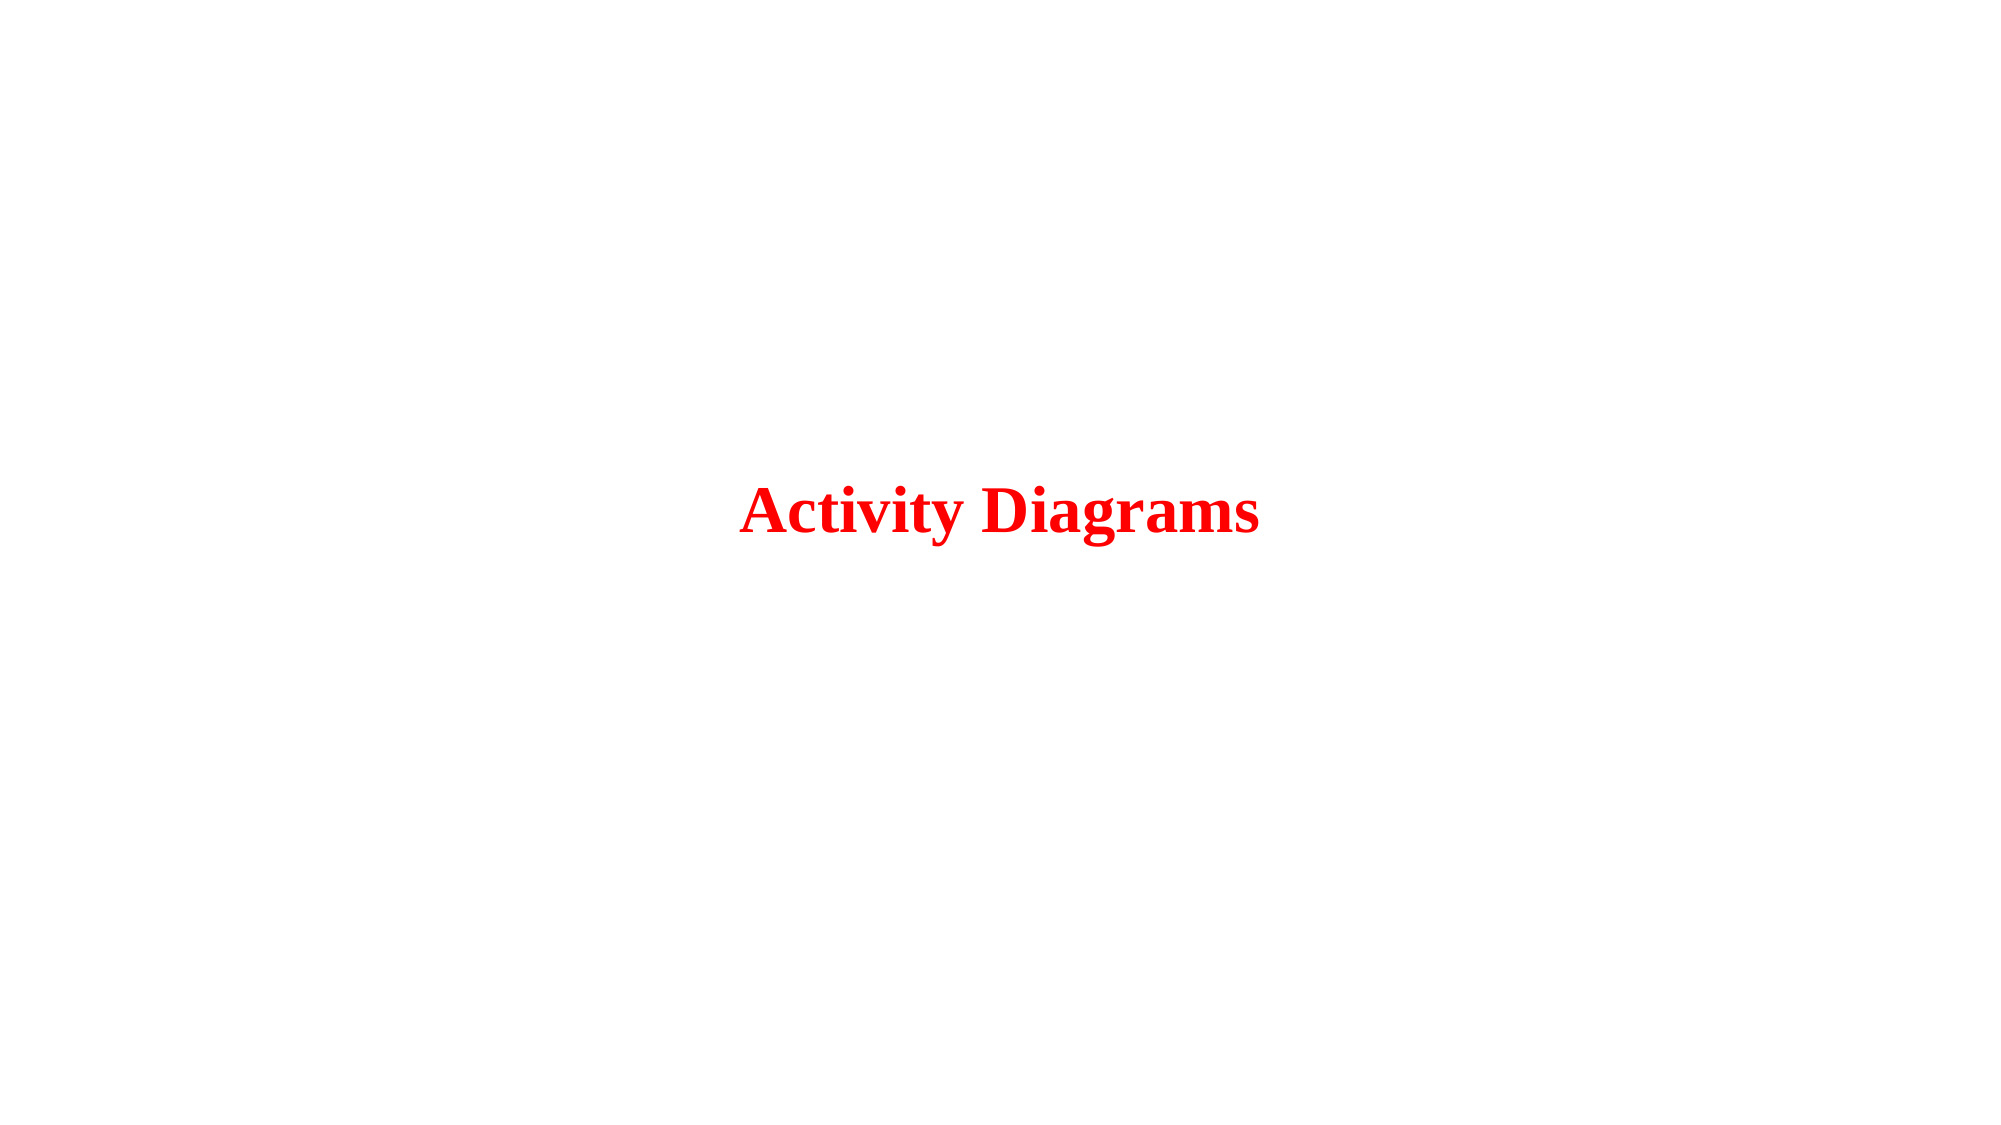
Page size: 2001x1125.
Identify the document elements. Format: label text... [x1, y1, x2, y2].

title Activity Diagrams [249, 184, 1750, 635]
